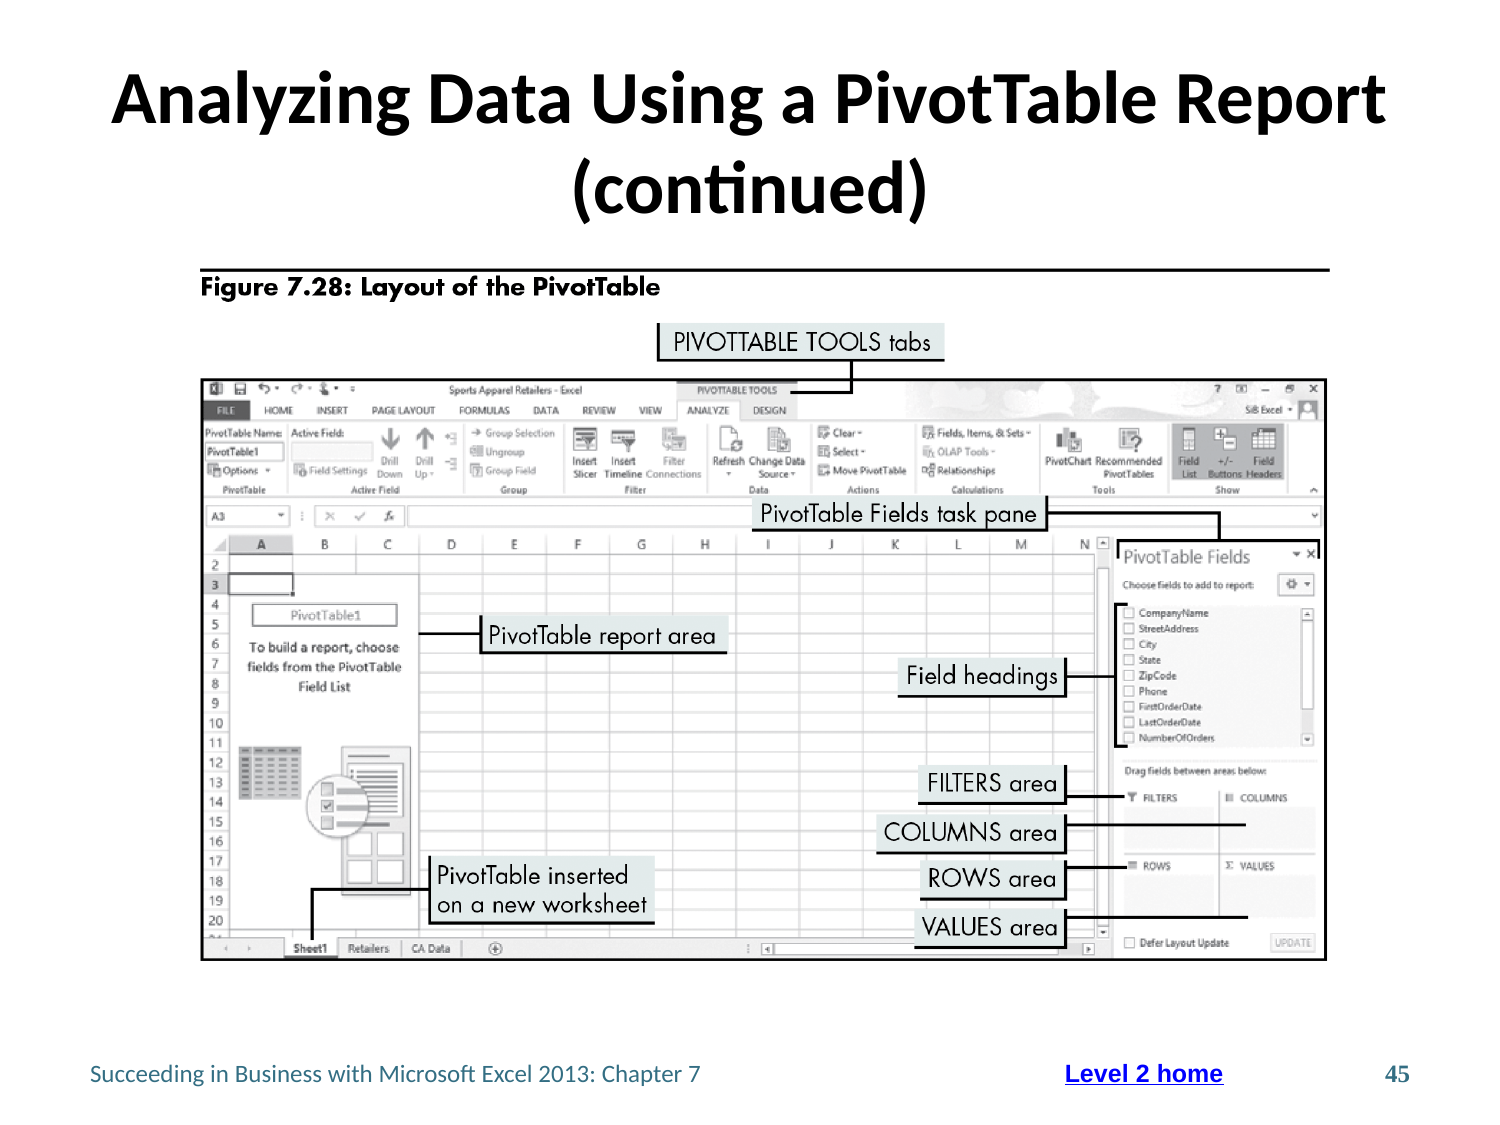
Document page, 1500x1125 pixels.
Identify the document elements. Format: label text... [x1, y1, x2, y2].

picture [199, 267, 1330, 962]
title Analyzing Data Using a PivotTable Report (continued) [75, 45, 1425, 233]
footer Succeeding in Business with Microsoft Excel 2013: Chapter 7 [75, 1042, 963, 1103]
slide_number 45 [1074, 1042, 1425, 1103]
text_box Level 2 home [1049, 1050, 1288, 1095]
